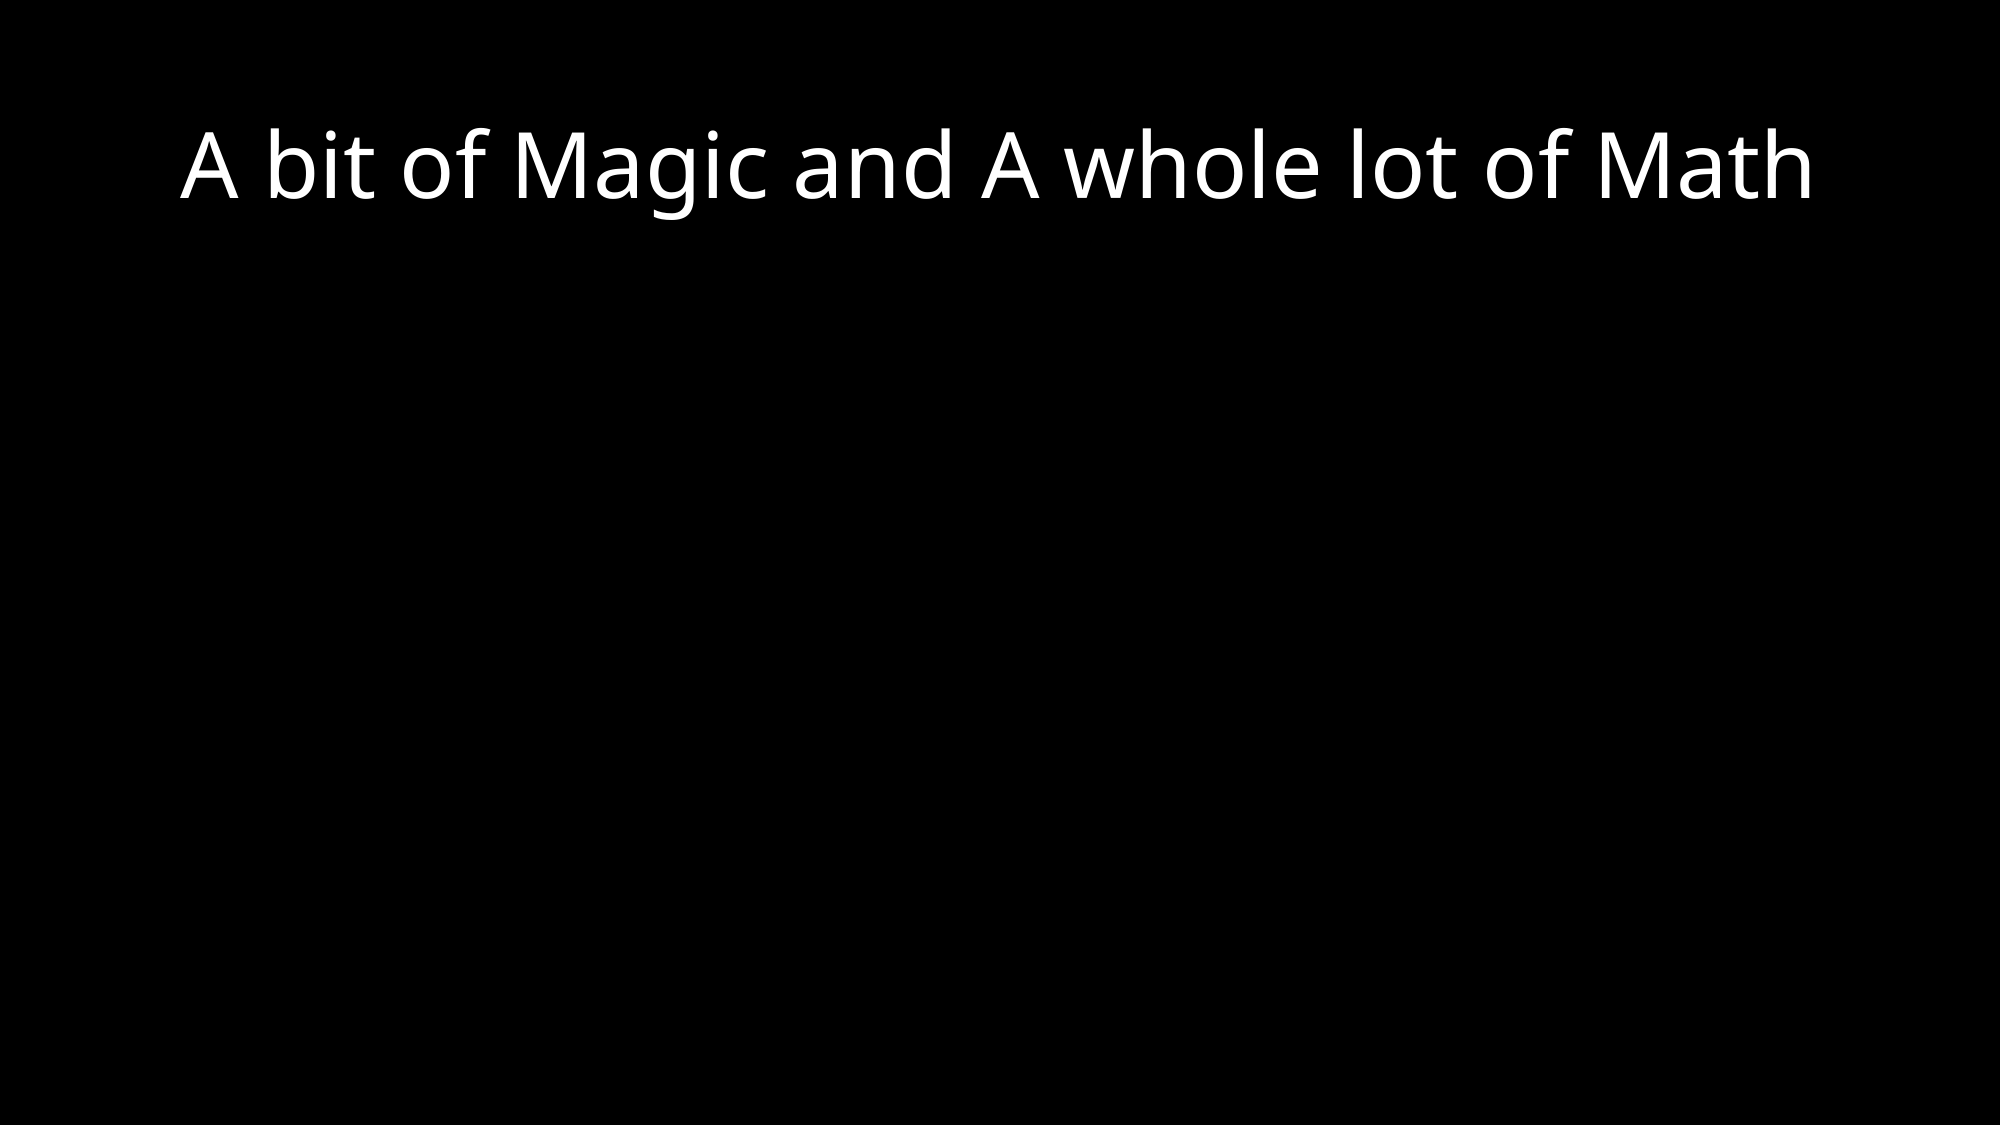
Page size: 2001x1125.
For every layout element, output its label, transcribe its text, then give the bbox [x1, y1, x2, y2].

title A bit of Magic and A whole lot of Math [137, 59, 1863, 278]
